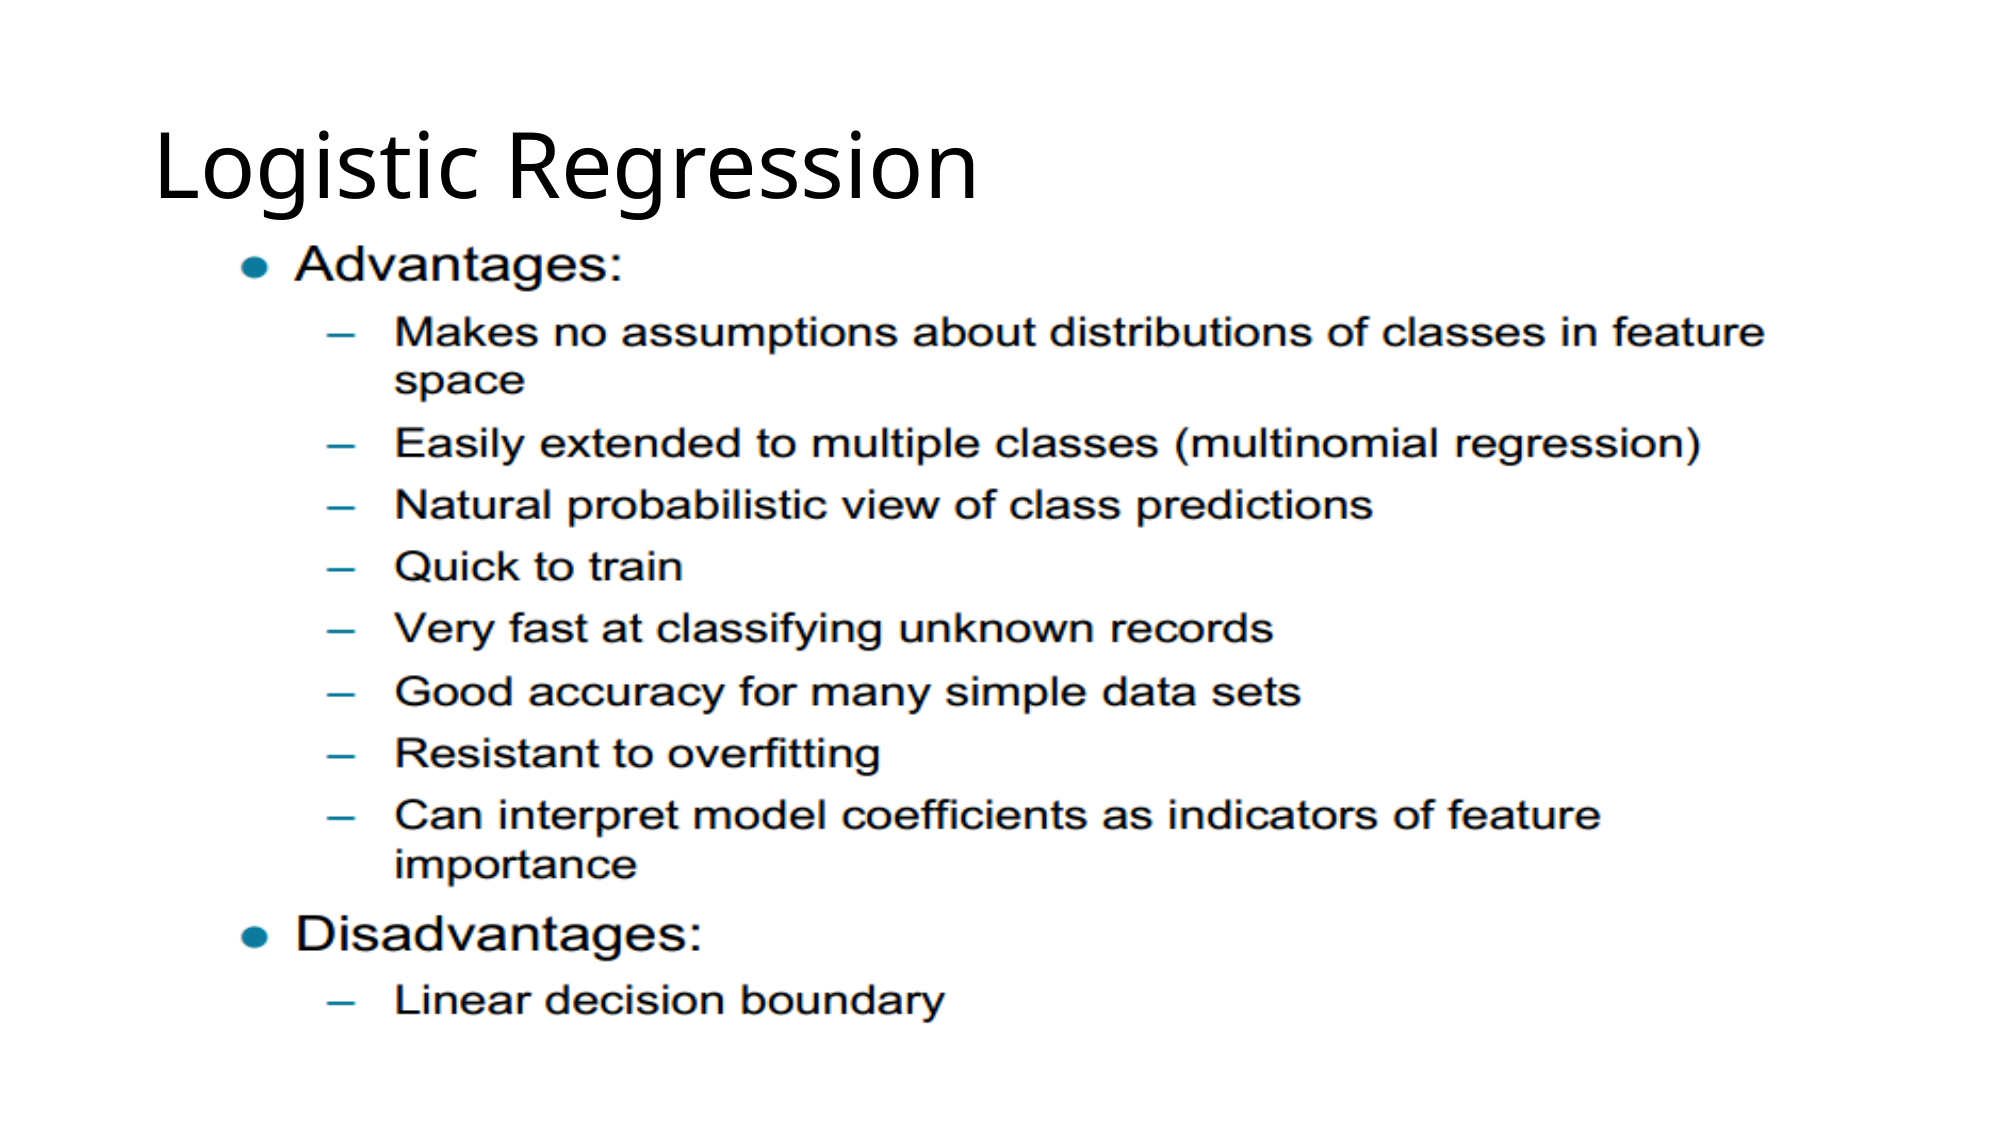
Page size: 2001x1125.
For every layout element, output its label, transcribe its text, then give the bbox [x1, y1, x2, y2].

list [196, 230, 1863, 1039]
title Logistic Regression [137, 59, 1863, 278]
